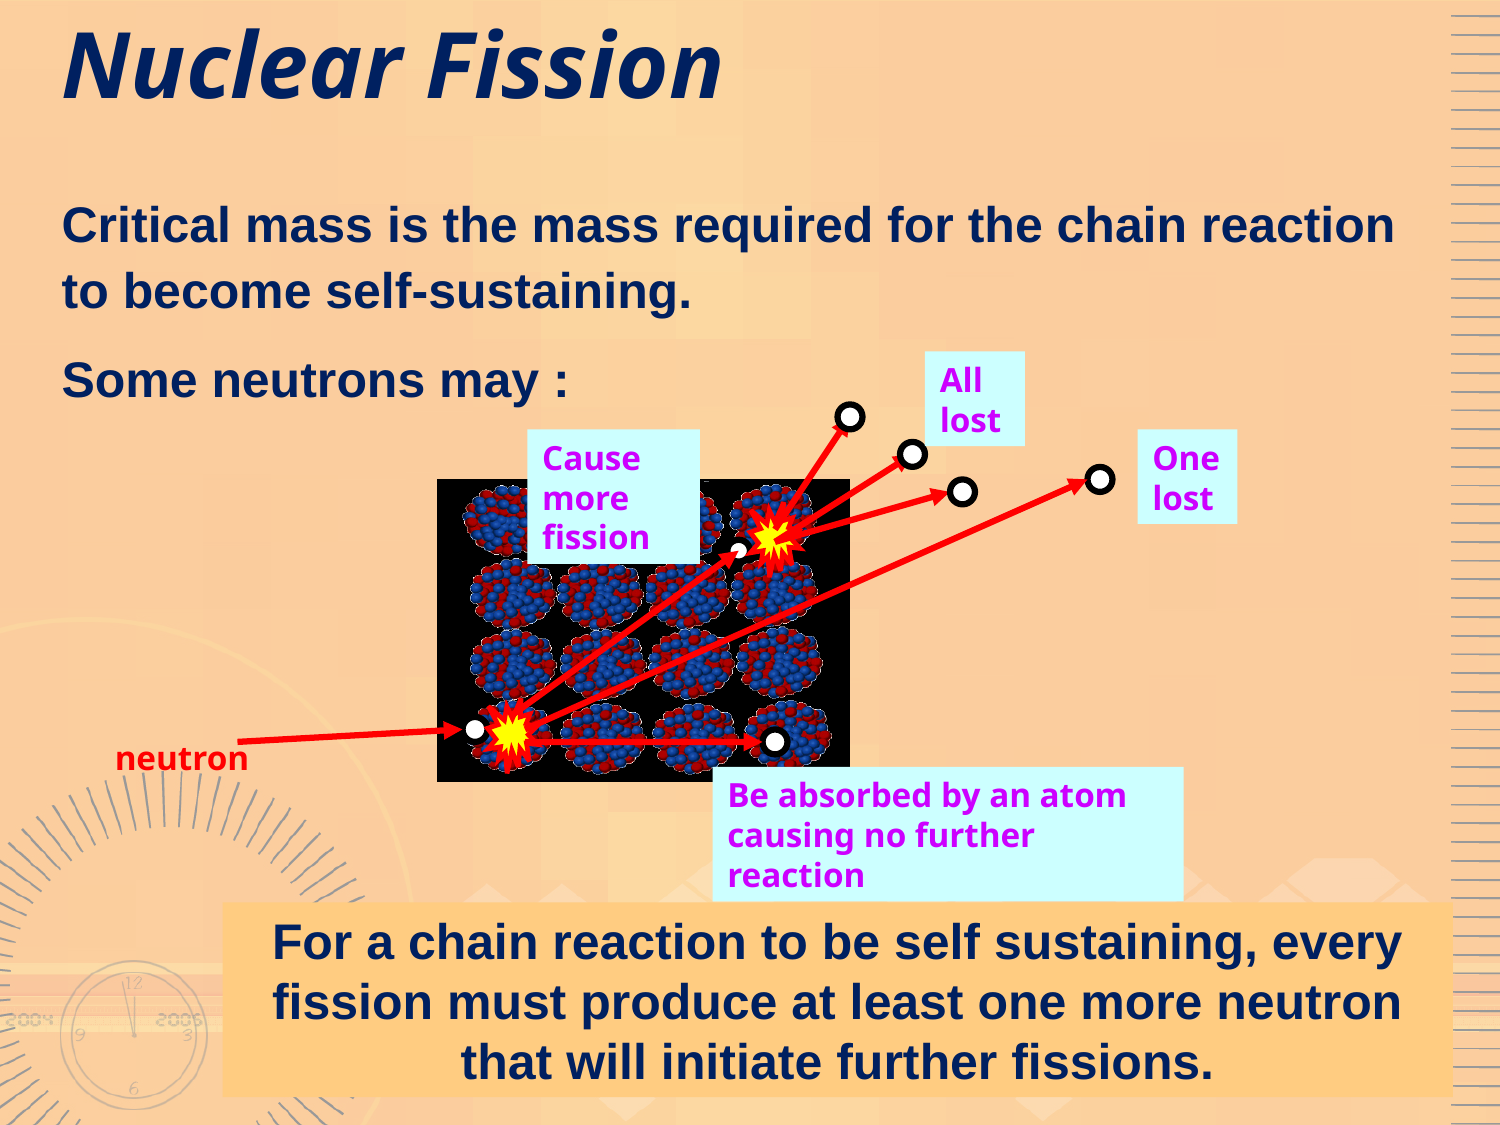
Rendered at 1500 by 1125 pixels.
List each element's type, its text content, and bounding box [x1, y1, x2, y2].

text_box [524, 729, 788, 755]
text_box One lost [1137, 429, 1238, 524]
text_box Cause more fission [527, 429, 700, 465]
text_box For a chain reaction to be self sustaining, every fission must produce at least one more neutron that will initiate further fissions. [222, 902, 1453, 1098]
text_box Some neutrons may : [46, 339, 610, 415]
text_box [99, 716, 488, 785]
text_box Nuclear Fission [46, 0, 1425, 188]
text_box Critical mass is the mass required for the chain reaction to become self-sustaining. [46, 179, 1430, 327]
text_box All lost [924, 351, 1025, 447]
text_box [0, 0, 1500, 1125]
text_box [524, 466, 1113, 730]
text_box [774, 404, 976, 543]
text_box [512, 539, 519, 716]
text_box Be absorbed by an atom causing no further reaction [712, 766, 1184, 902]
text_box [437, 479, 851, 782]
